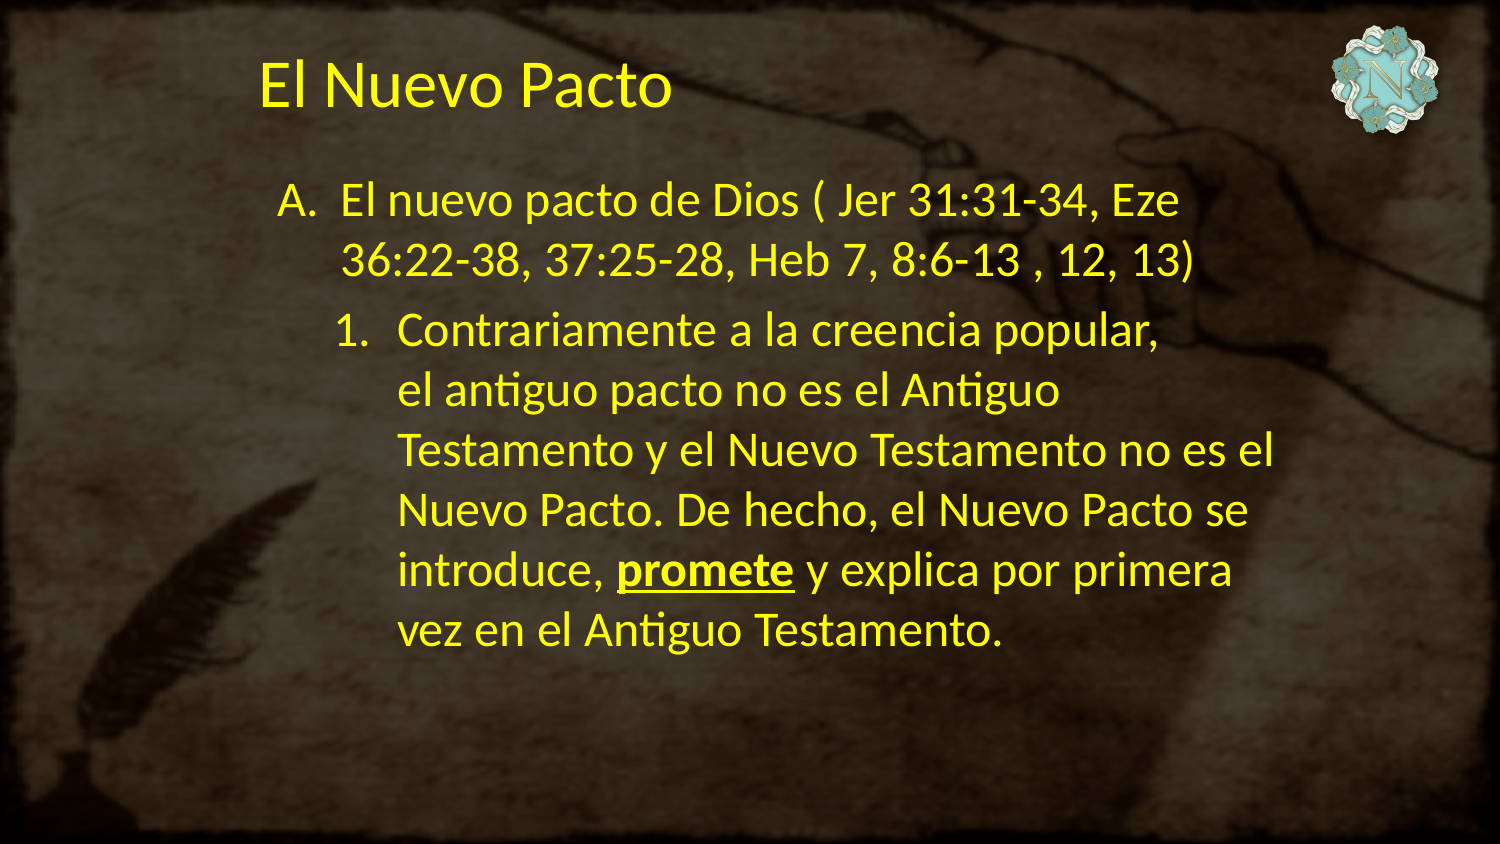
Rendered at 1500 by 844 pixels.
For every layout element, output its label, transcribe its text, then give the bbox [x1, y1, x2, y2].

list El nuevo pacto de Dios ( Jer 31:31-34, Eze 36:22-38, 37:25-28, Heb 7, 8:6-13 , 12, 13) Contrariamente a la creencia popular, el antiguo pacto no es el Antiguo Testamento y el Nuevo Testamento no es el Nuevo Pacto. De hecho, el Nuevo Pacto se introduce, promete y explica por primera vez en el Antiguo Testamento. [206, 159, 1294, 825]
picture [0, 0, 1500, 844]
title El Nuevo Pacto [243, 9, 1332, 150]
